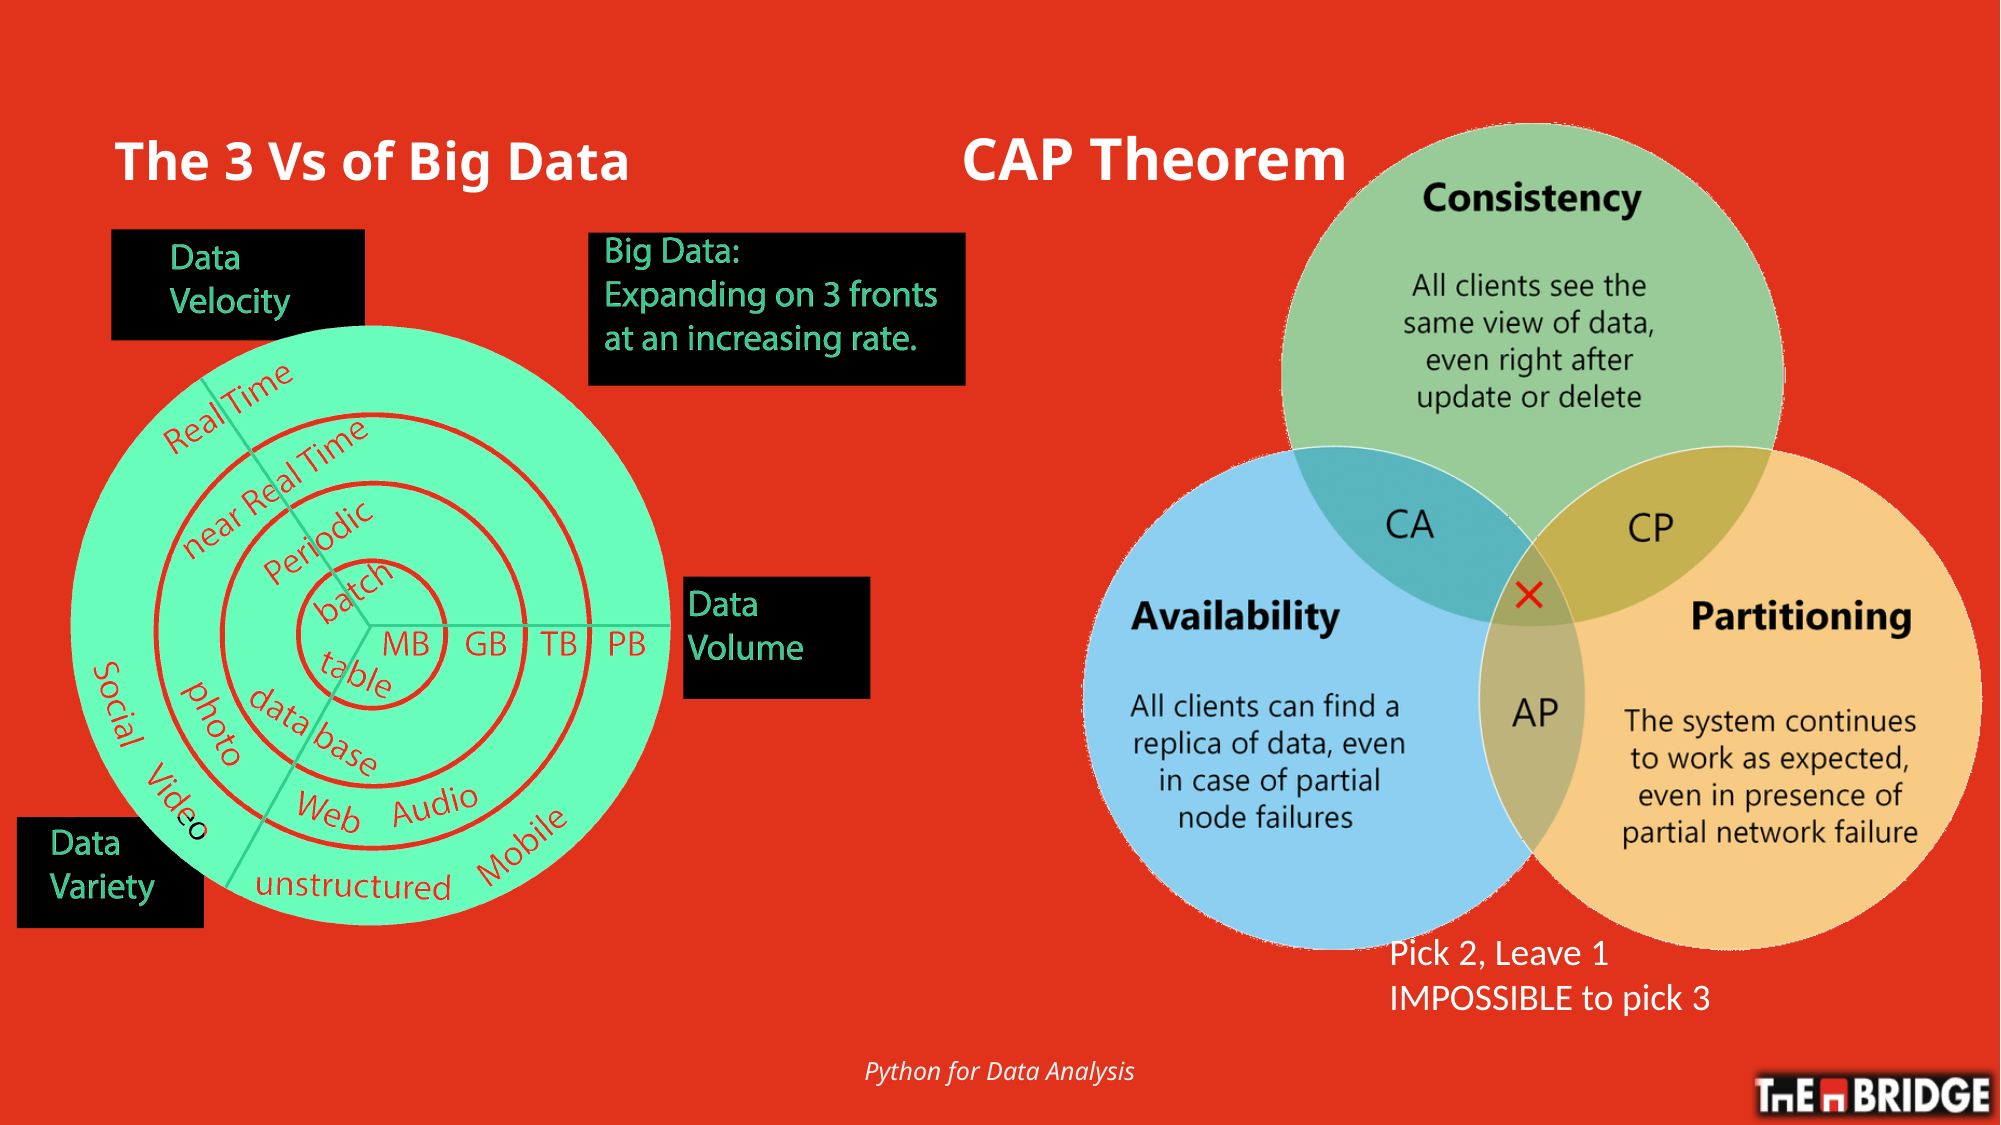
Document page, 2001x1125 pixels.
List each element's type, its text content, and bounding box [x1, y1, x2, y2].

picture [1067, 122, 1983, 951]
picture [37, 221, 986, 932]
title The 3 Vs of Big Data CAP Theorem [99, 122, 1067, 201]
picture [1749, 1065, 2000, 1125]
list Python for Data Analysis [662, 1042, 1338, 1103]
text_box [16, 816, 37, 929]
text_box Pick 2, Leave 1 IMPOSSIBLE to pick 3 [1374, 951, 1768, 1026]
